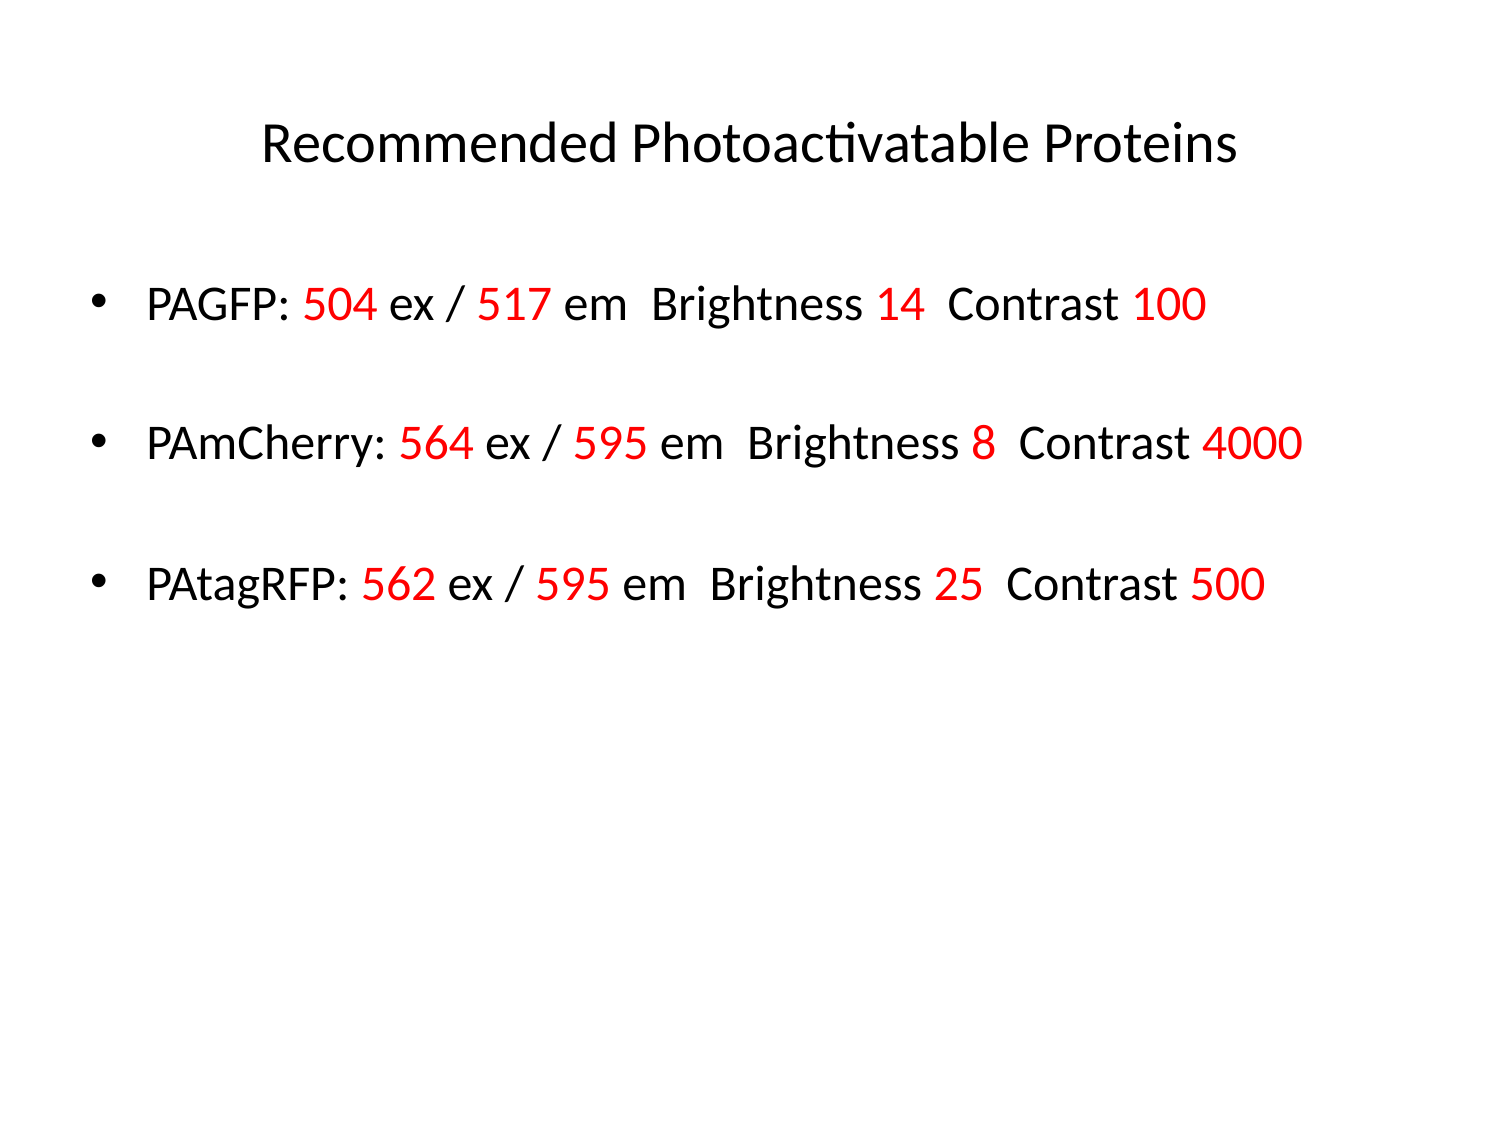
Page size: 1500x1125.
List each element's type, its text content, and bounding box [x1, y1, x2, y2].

list PAGFP: 504 ex / 517 em Brightness 14 Contrast 100 PAmCherry: 564 ex / 595 em Brightness 8 Contrast 4000 PAtagRFP: 562 ex / 595 em Brightness 25 Contrast 500 [75, 262, 1425, 1005]
title Recommended Photoactivatable Proteins [75, 45, 1425, 233]
